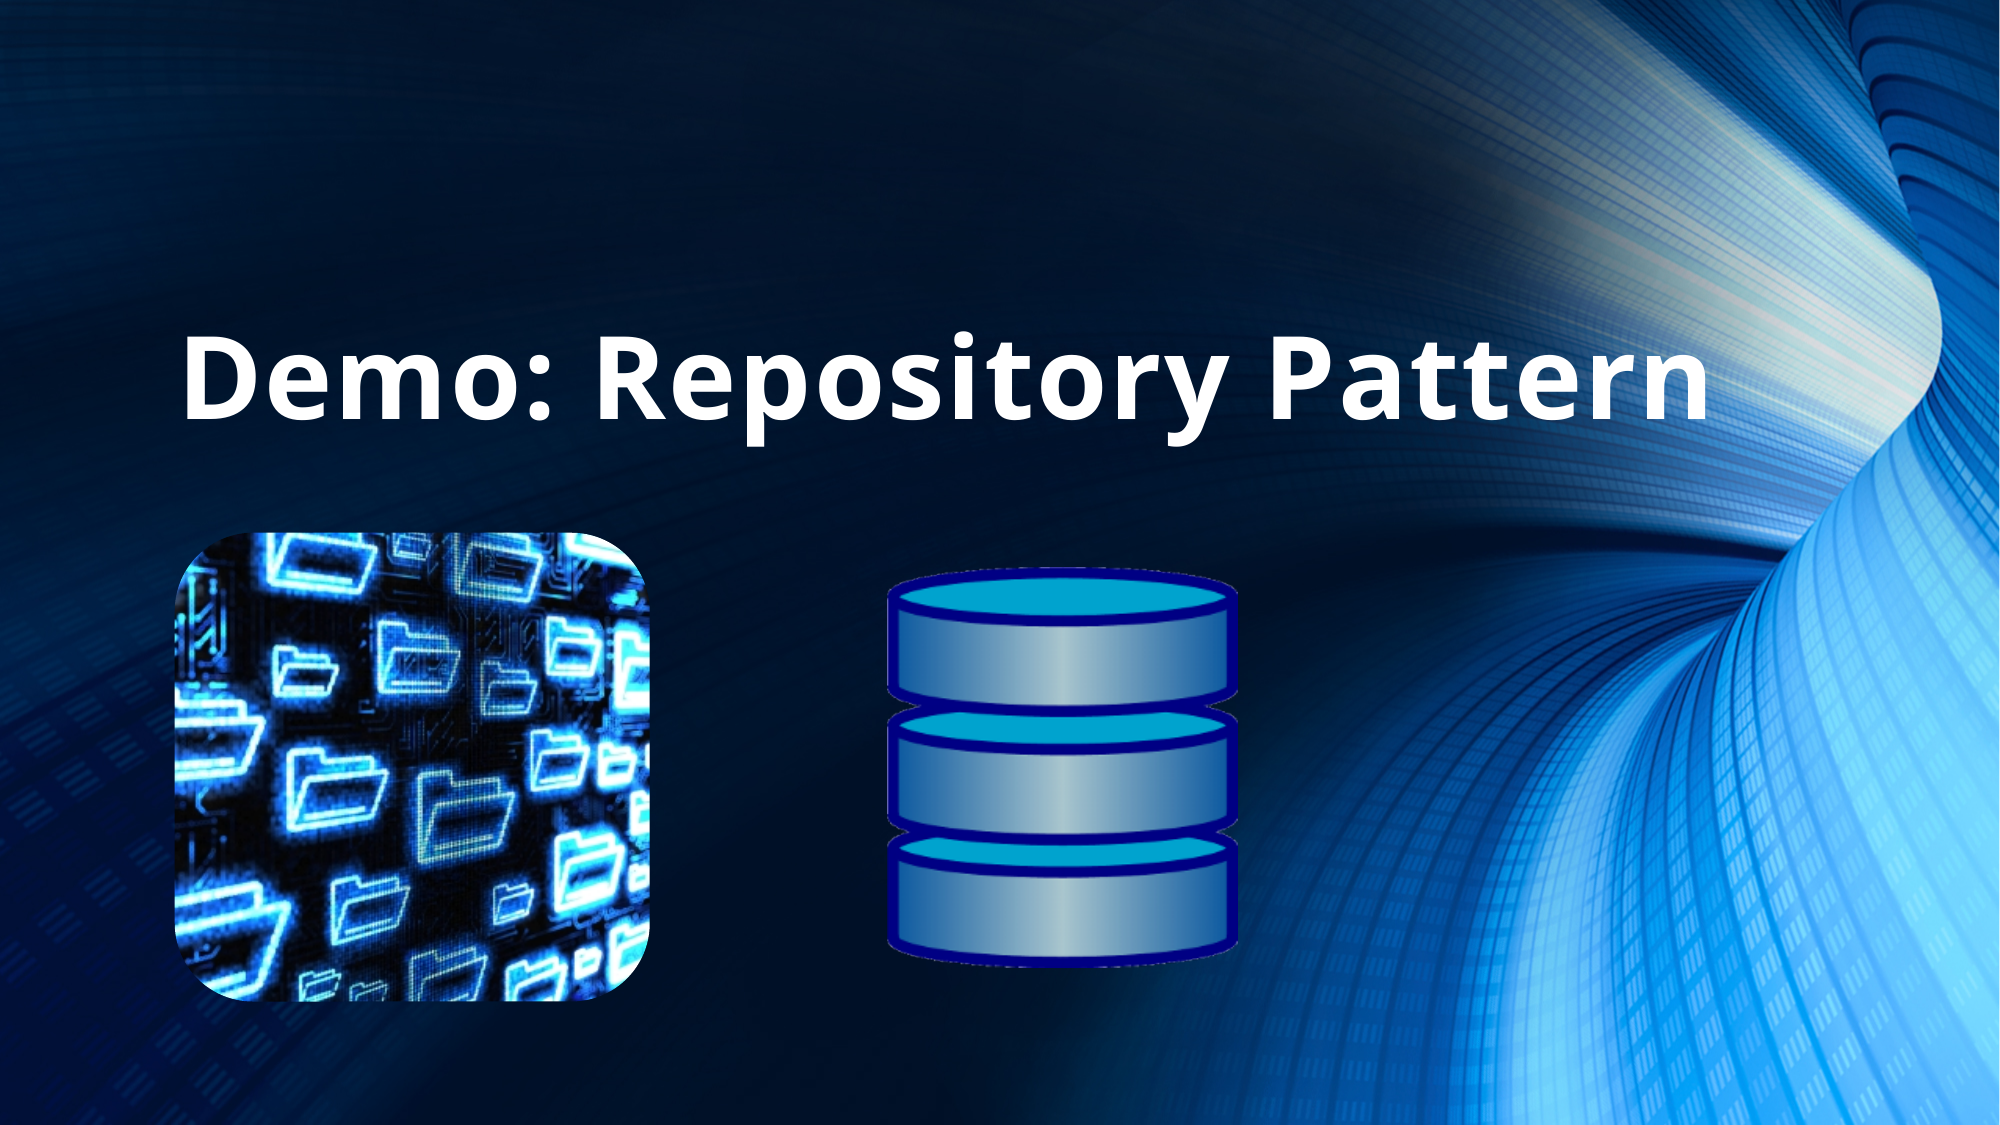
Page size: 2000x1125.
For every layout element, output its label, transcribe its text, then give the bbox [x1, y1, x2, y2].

title Demo: Repository Pattern [162, 249, 1763, 450]
picture [0, 0, 2000, 1125]
